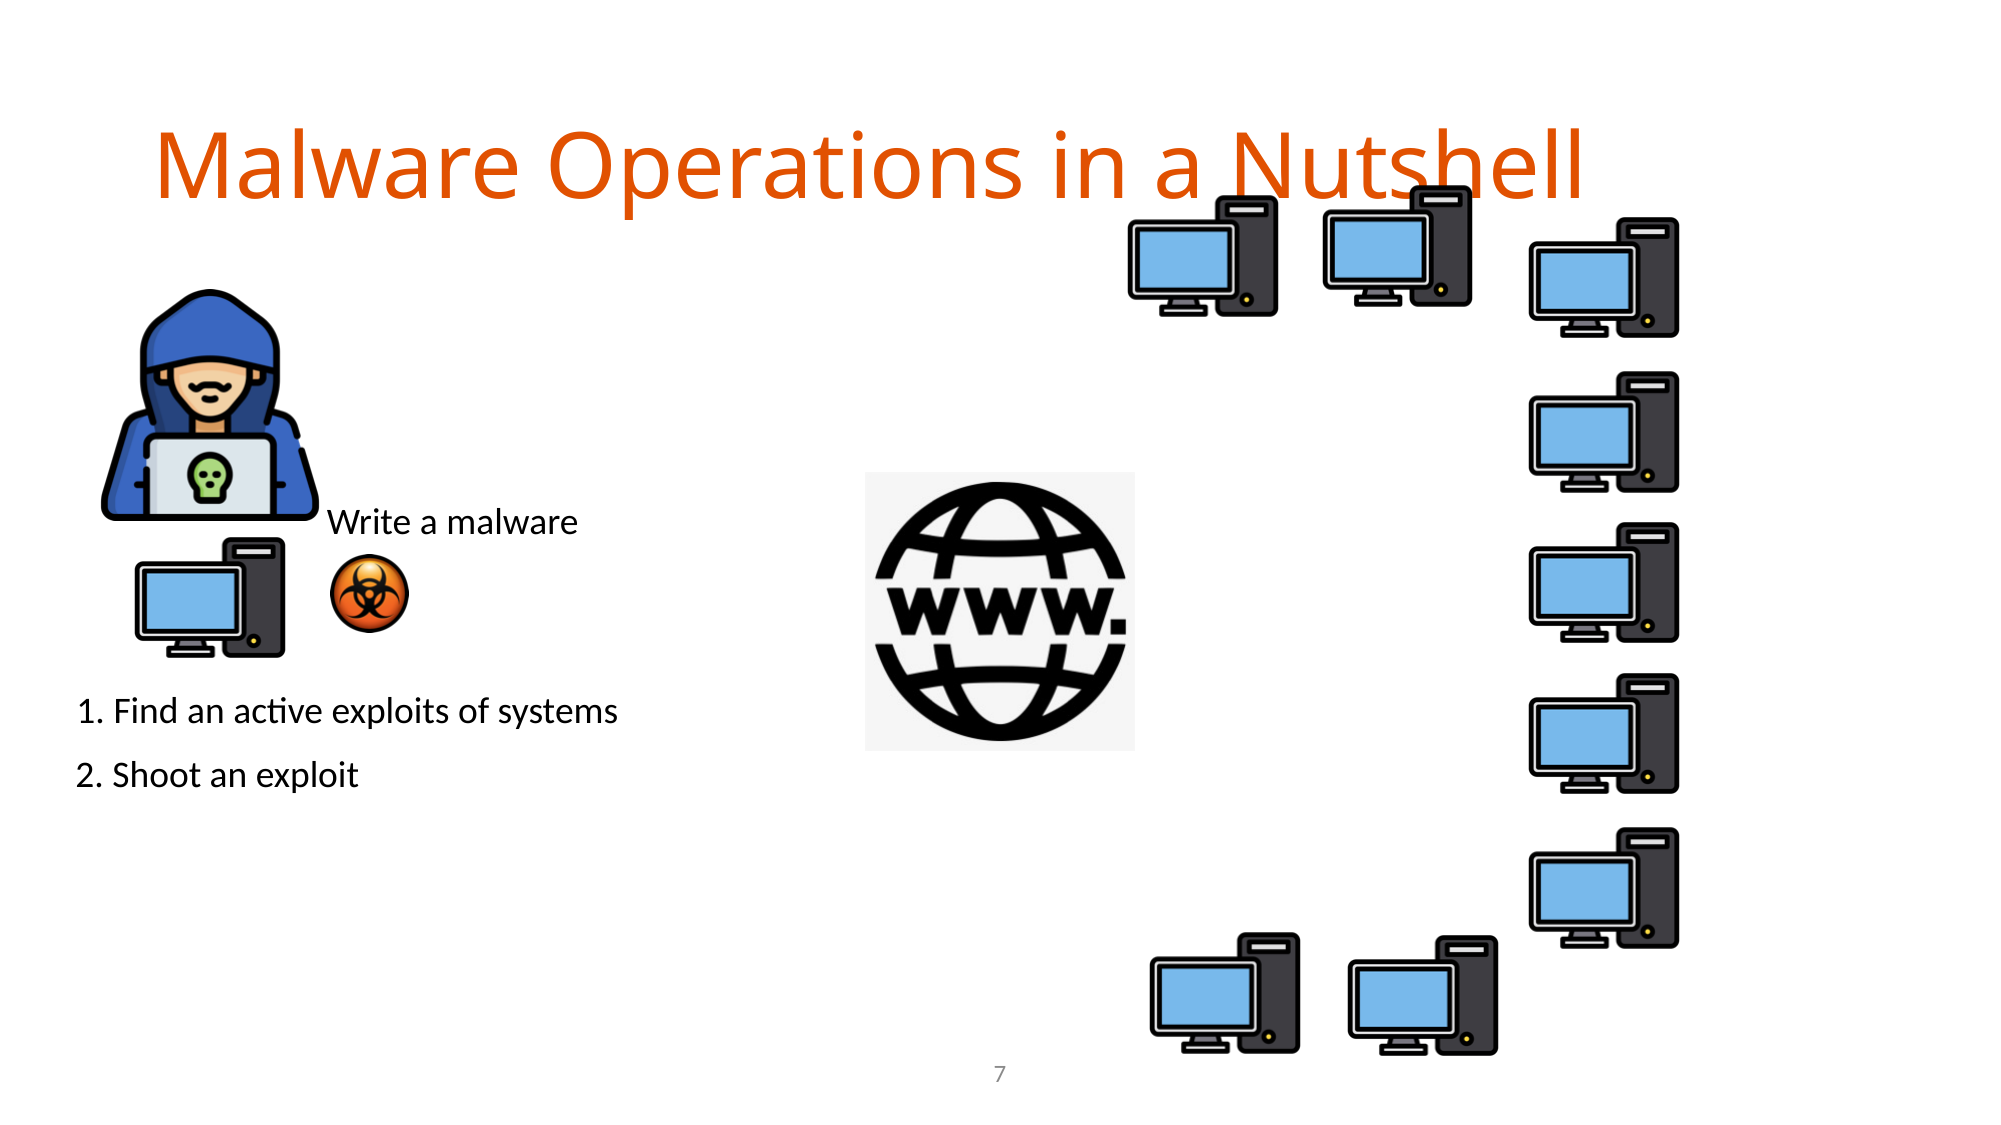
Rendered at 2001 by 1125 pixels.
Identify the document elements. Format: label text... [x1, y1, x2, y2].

picture [1526, 199, 1682, 966]
picture [1345, 917, 1501, 1073]
picture [94, 289, 326, 675]
picture [1319, 168, 1475, 324]
slide_number 7 [774, 1042, 1225, 1103]
text_box 2. Shoot an exploit [60, 743, 375, 803]
text_box Write a malware [312, 490, 594, 550]
text_box 1. Find an active exploits of systems [61, 678, 634, 739]
picture [330, 554, 409, 633]
picture [865, 472, 1135, 752]
picture [1147, 915, 1303, 1071]
picture [1125, 178, 1281, 334]
title Malware Operations in a Nutshell [137, 59, 1863, 278]
